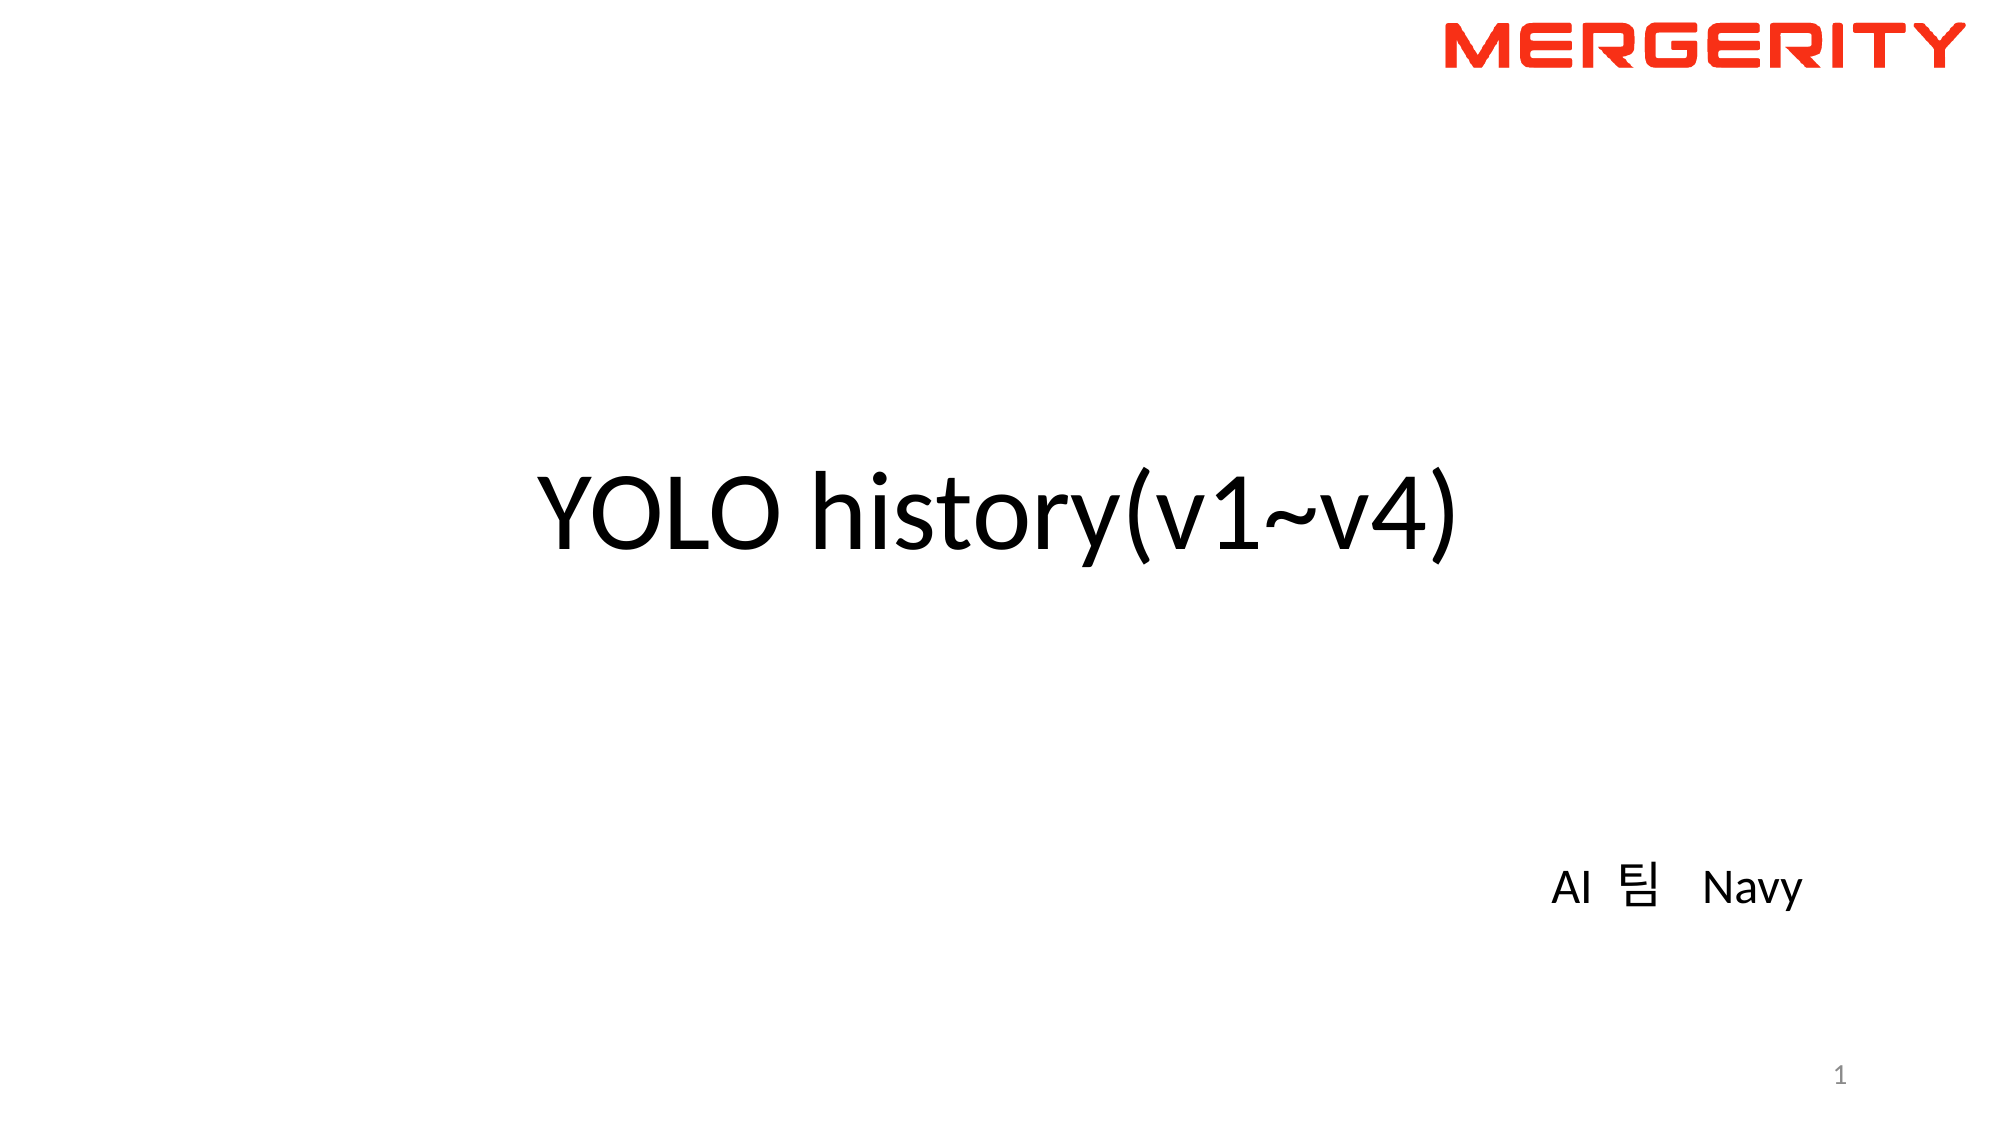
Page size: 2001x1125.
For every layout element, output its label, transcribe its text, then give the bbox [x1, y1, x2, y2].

picture [1445, 22, 1966, 68]
title YOLO history(v1~v4) [34, 293, 1966, 733]
subtitle AI 팀 Navy [1406, 834, 1937, 941]
slide_number 1 [1412, 1042, 1863, 1103]
